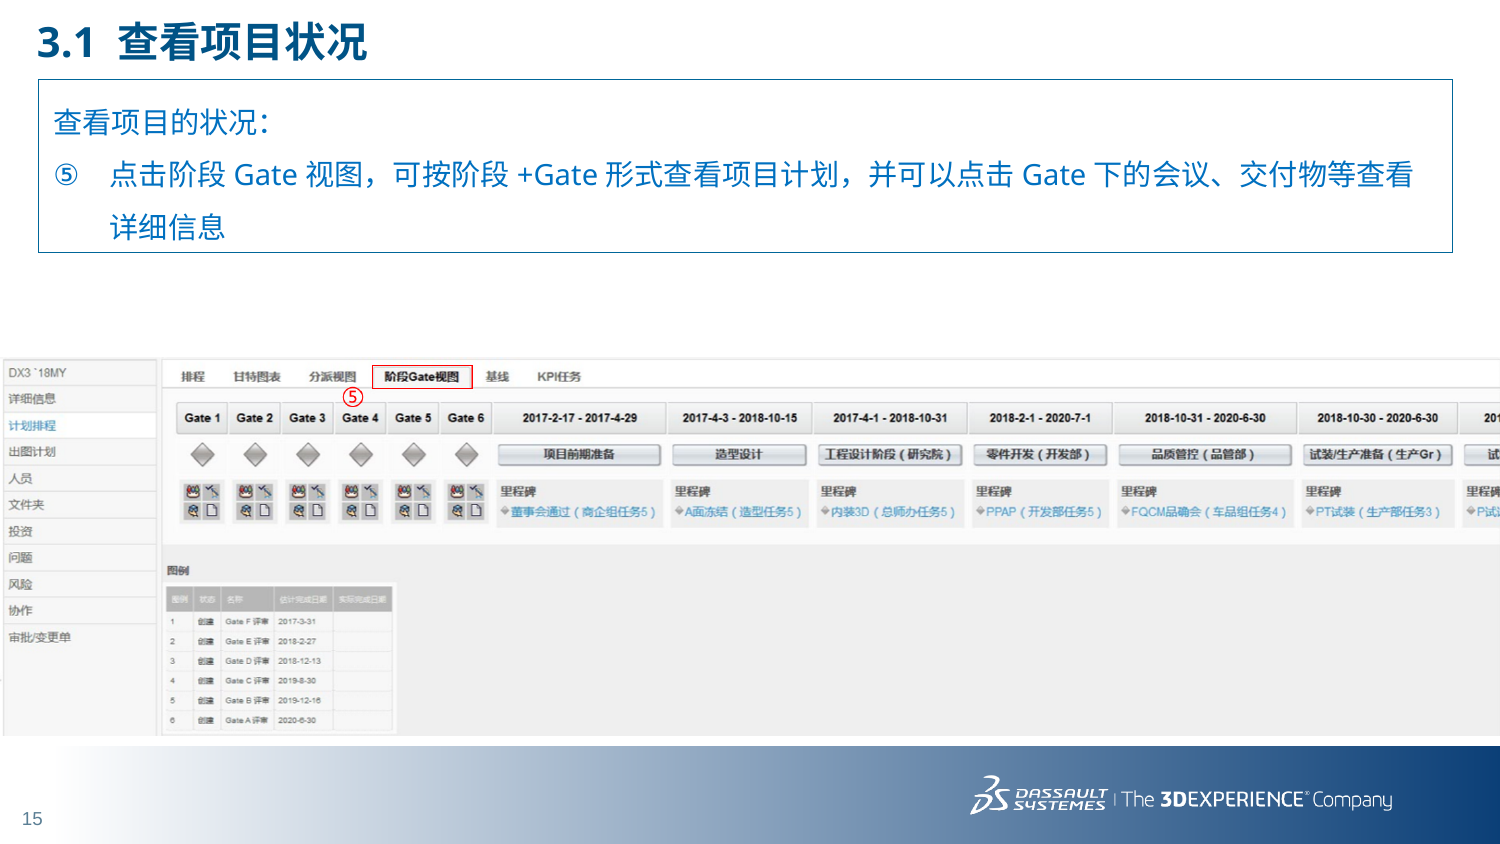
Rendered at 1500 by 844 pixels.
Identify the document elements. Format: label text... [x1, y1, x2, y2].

title 3.1 查看项目状况 [22, 3, 1090, 80]
text_box 查看项目的状况： 点击阶段Gate视图，可按阶段+Gate形式查看项目计划，并可以点击Gate下的会议、交付物等查看详细信息 [38, 79, 1453, 253]
picture [0, 357, 1500, 736]
picture [962, 775, 1400, 815]
